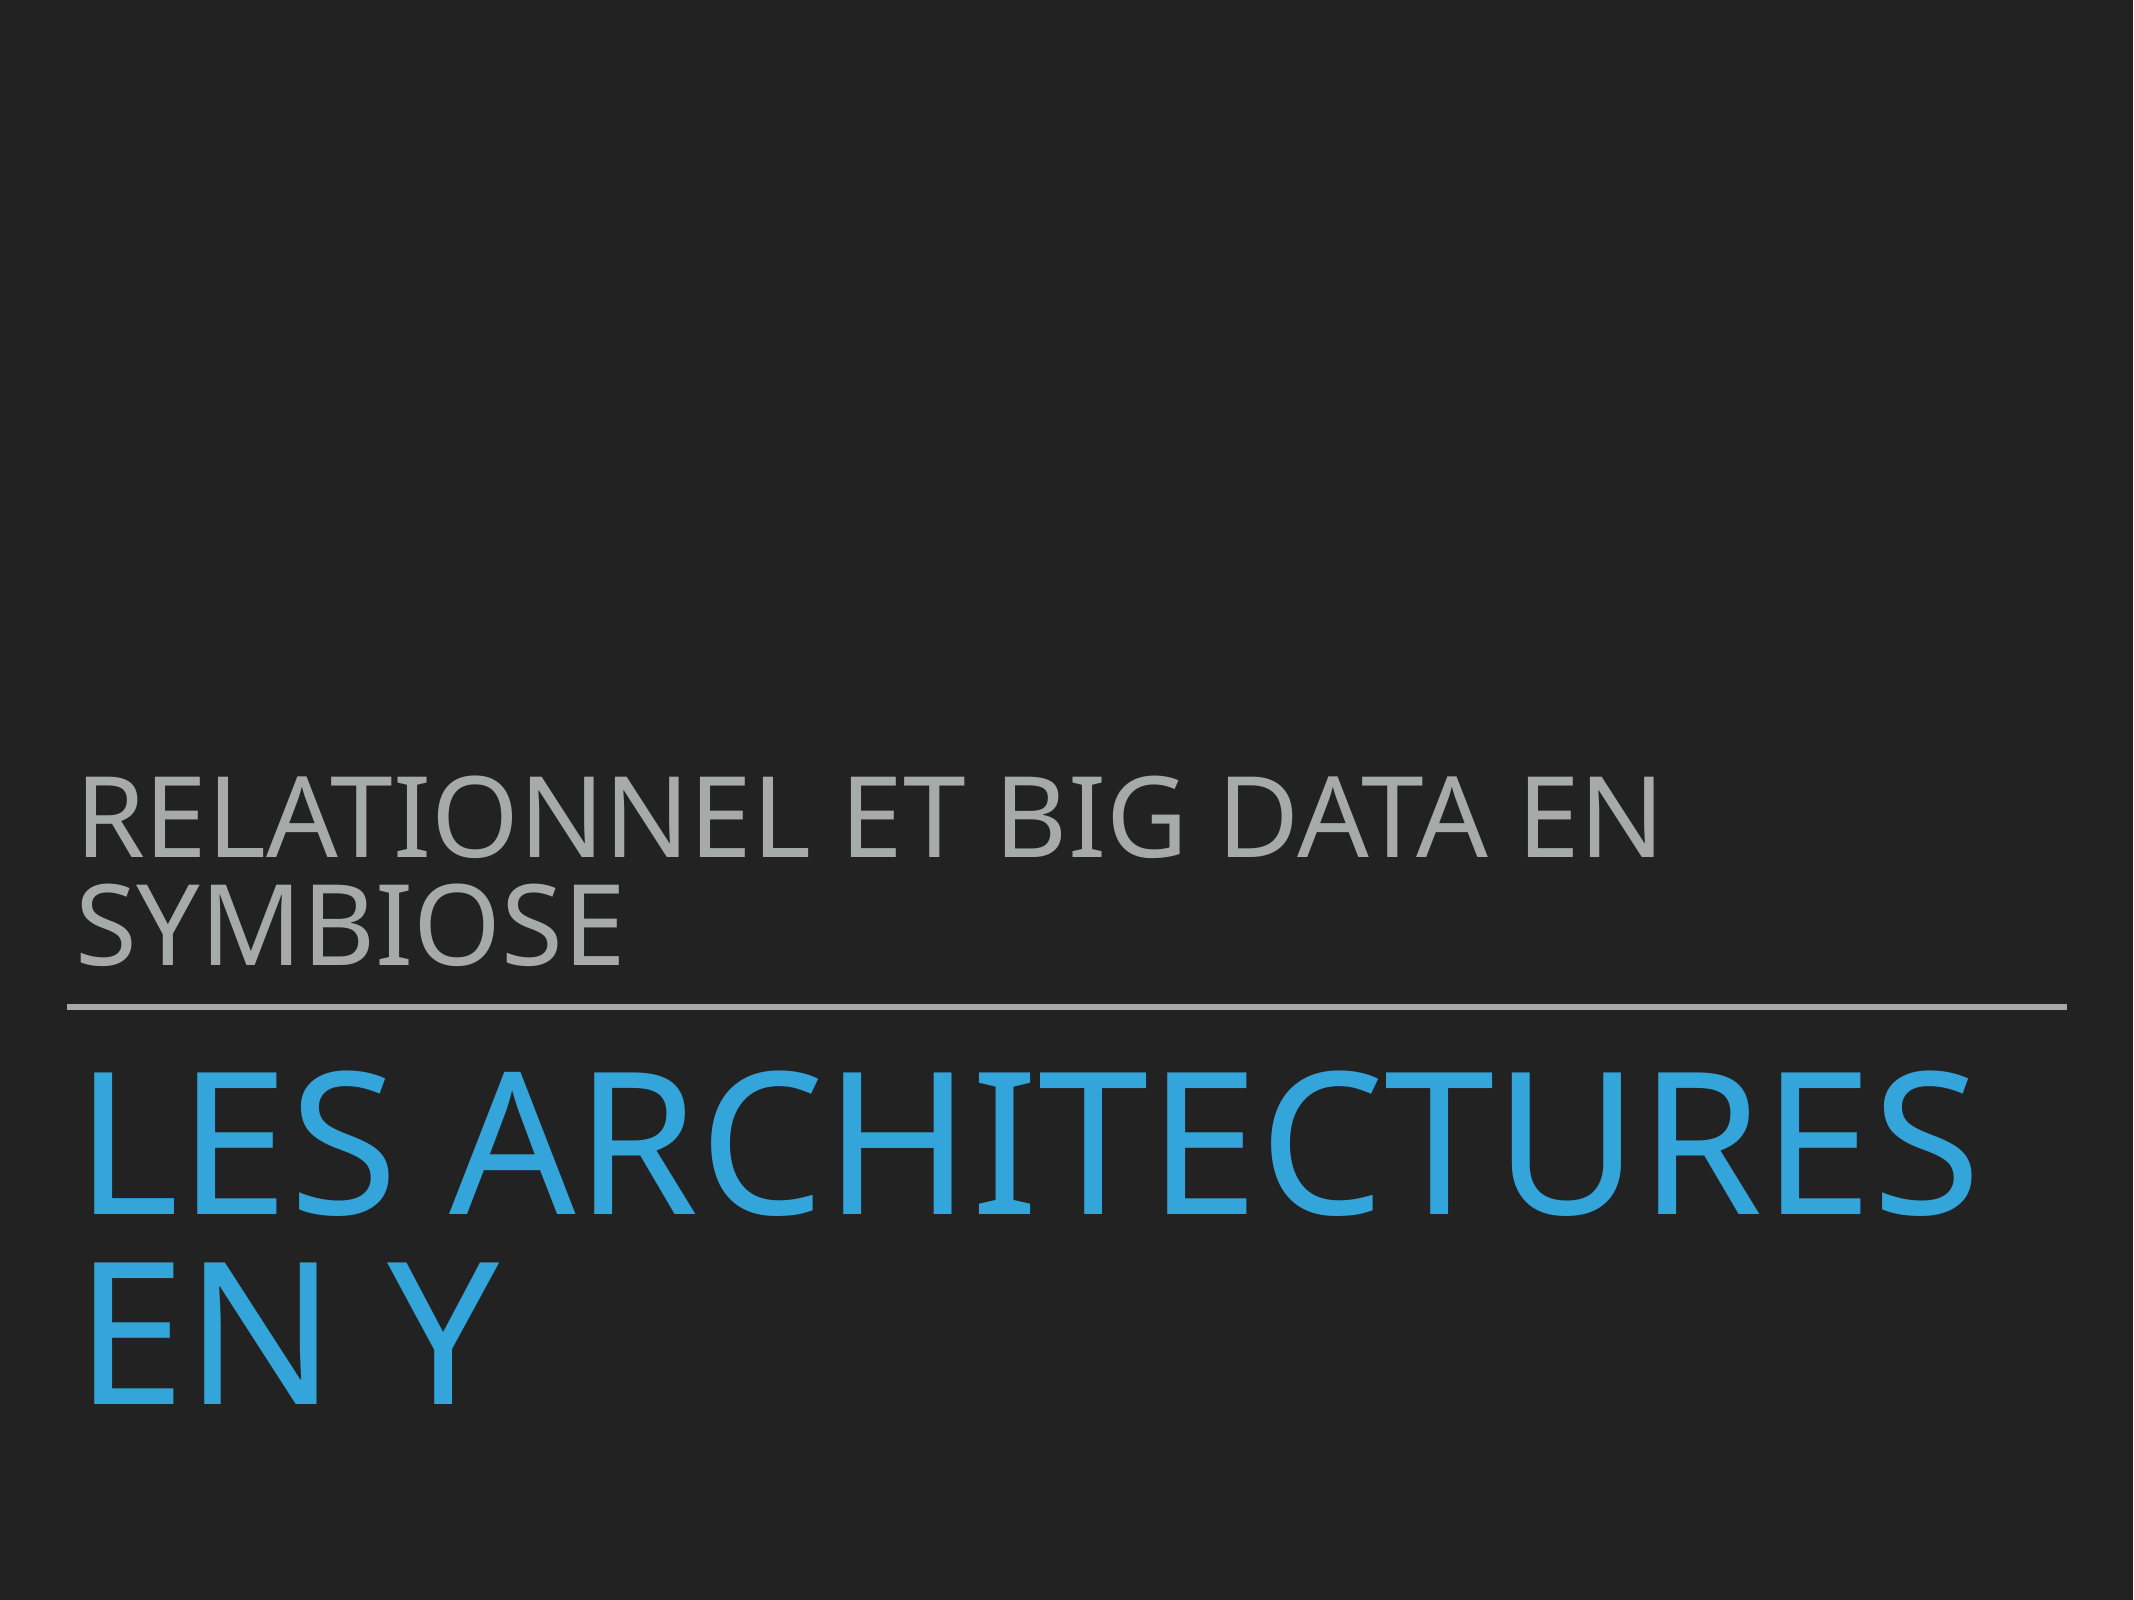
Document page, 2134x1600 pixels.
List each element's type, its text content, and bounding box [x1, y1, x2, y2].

subtitle Relationnel et Big Data en symbiose [66, 699, 2068, 997]
title Les Architectures en Y [66, 1053, 2068, 1499]
